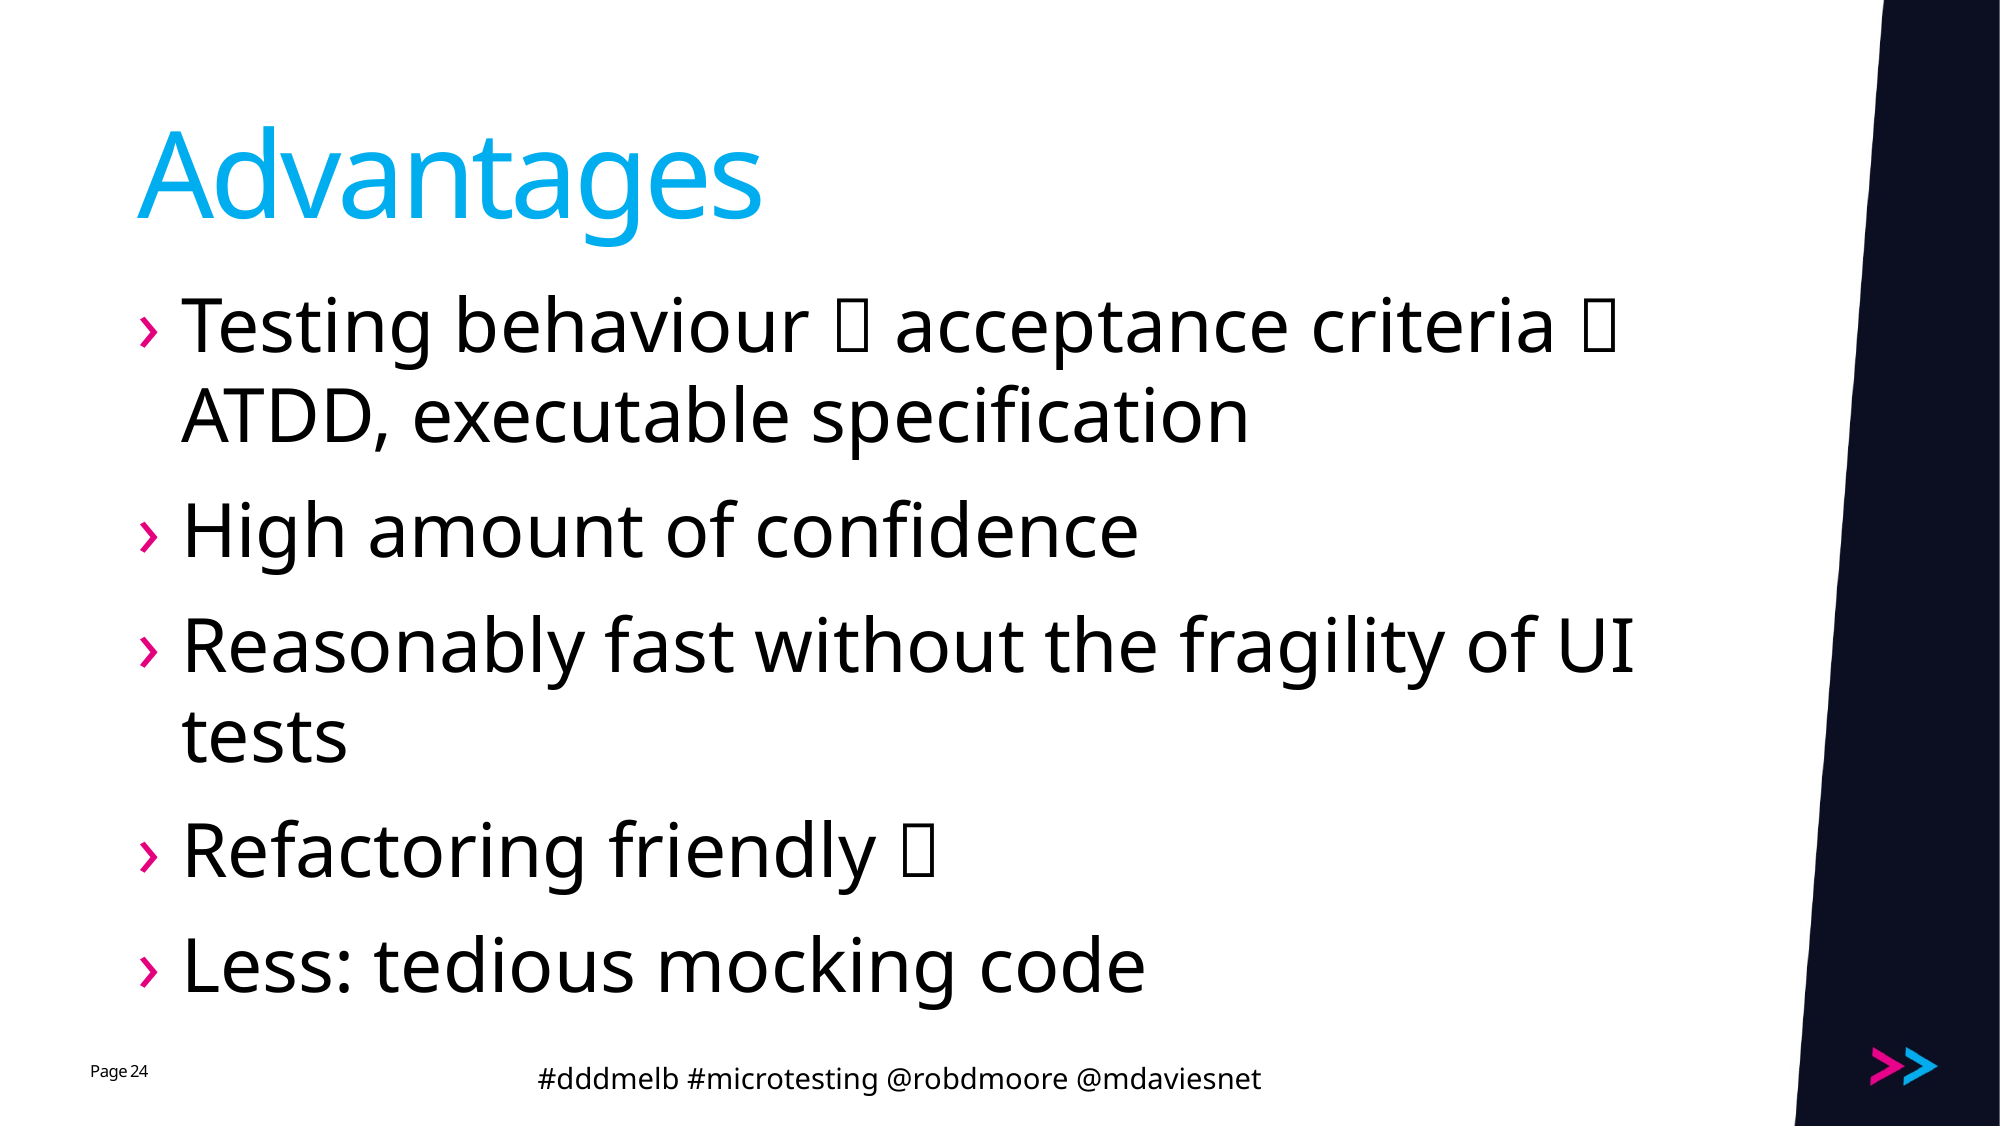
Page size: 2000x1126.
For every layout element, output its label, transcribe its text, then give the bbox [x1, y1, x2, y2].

list Testing behaviour  acceptance criteria  ATDD, executable specification High amount of confidence Reasonably fast without the fragility of UI tests Refactoring friendly  Less: tedious mocking code [137, 277, 1786, 1021]
title Advantages [137, 54, 1786, 243]
picture [0, 0, 2000, 1126]
slide_number 24 [130, 1061, 166, 1113]
